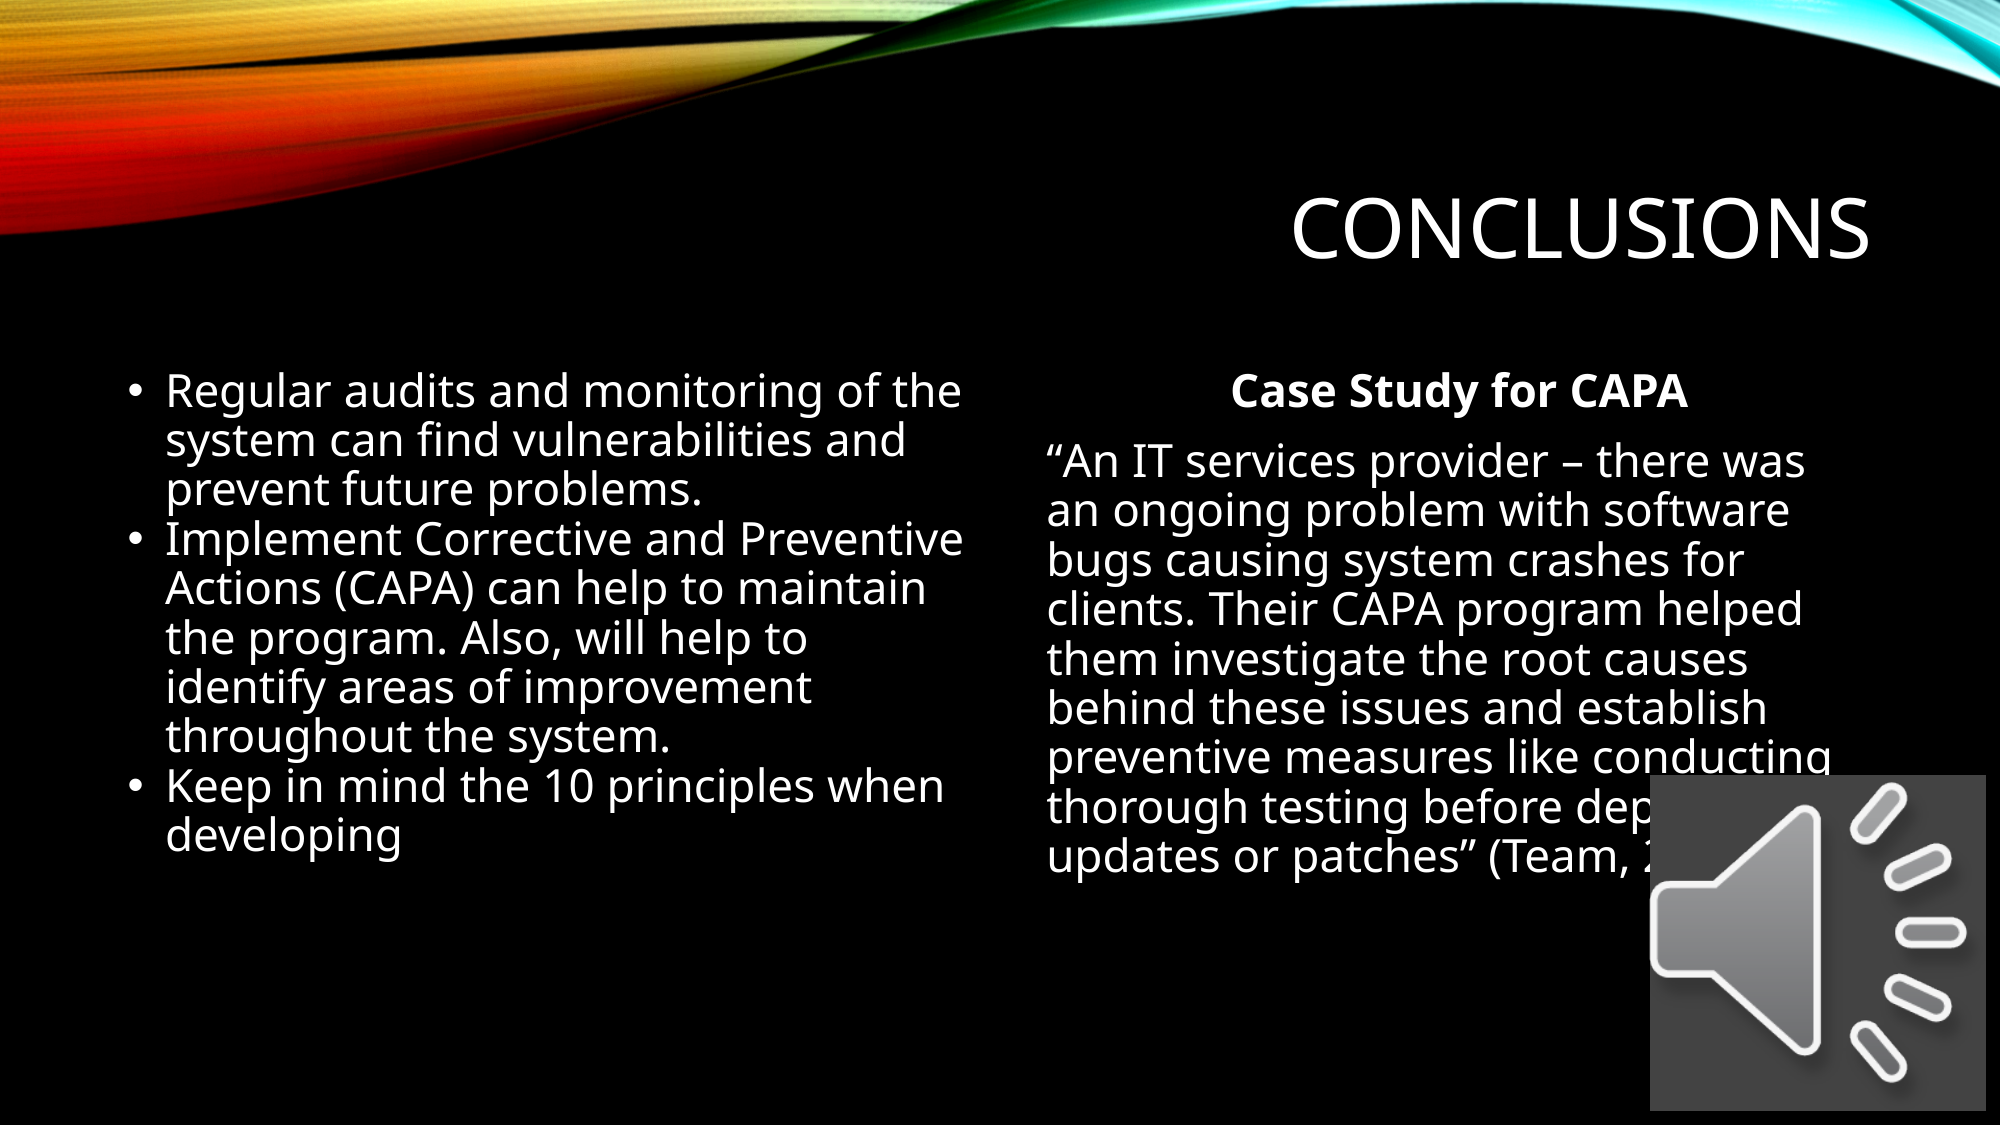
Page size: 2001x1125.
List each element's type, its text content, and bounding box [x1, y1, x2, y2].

list Regular audits and monitoring of the system can find vulnerabilities and prevent future problems. Implement Corrective and Preventive Actions (CAPA) can help to maintain the program. Also, will help to identify areas of improvement throughout the system. Keep in mind the 10 principles when developing [112, 360, 988, 1021]
title CONCLUSIONS [474, 125, 1888, 338]
picture [0, 0, 2000, 237]
picture [1648, 773, 1987, 1112]
list Case Study for CAPA “An IT services provider – there was an ongoing problem with software bugs causing system crashes for clients. Their CAPA program helped them investigate the root causes behind these issues and establish preventive measures like conducting thorough testing before deploying updates or patches” (Team, 2023). [1012, 360, 1888, 1021]
